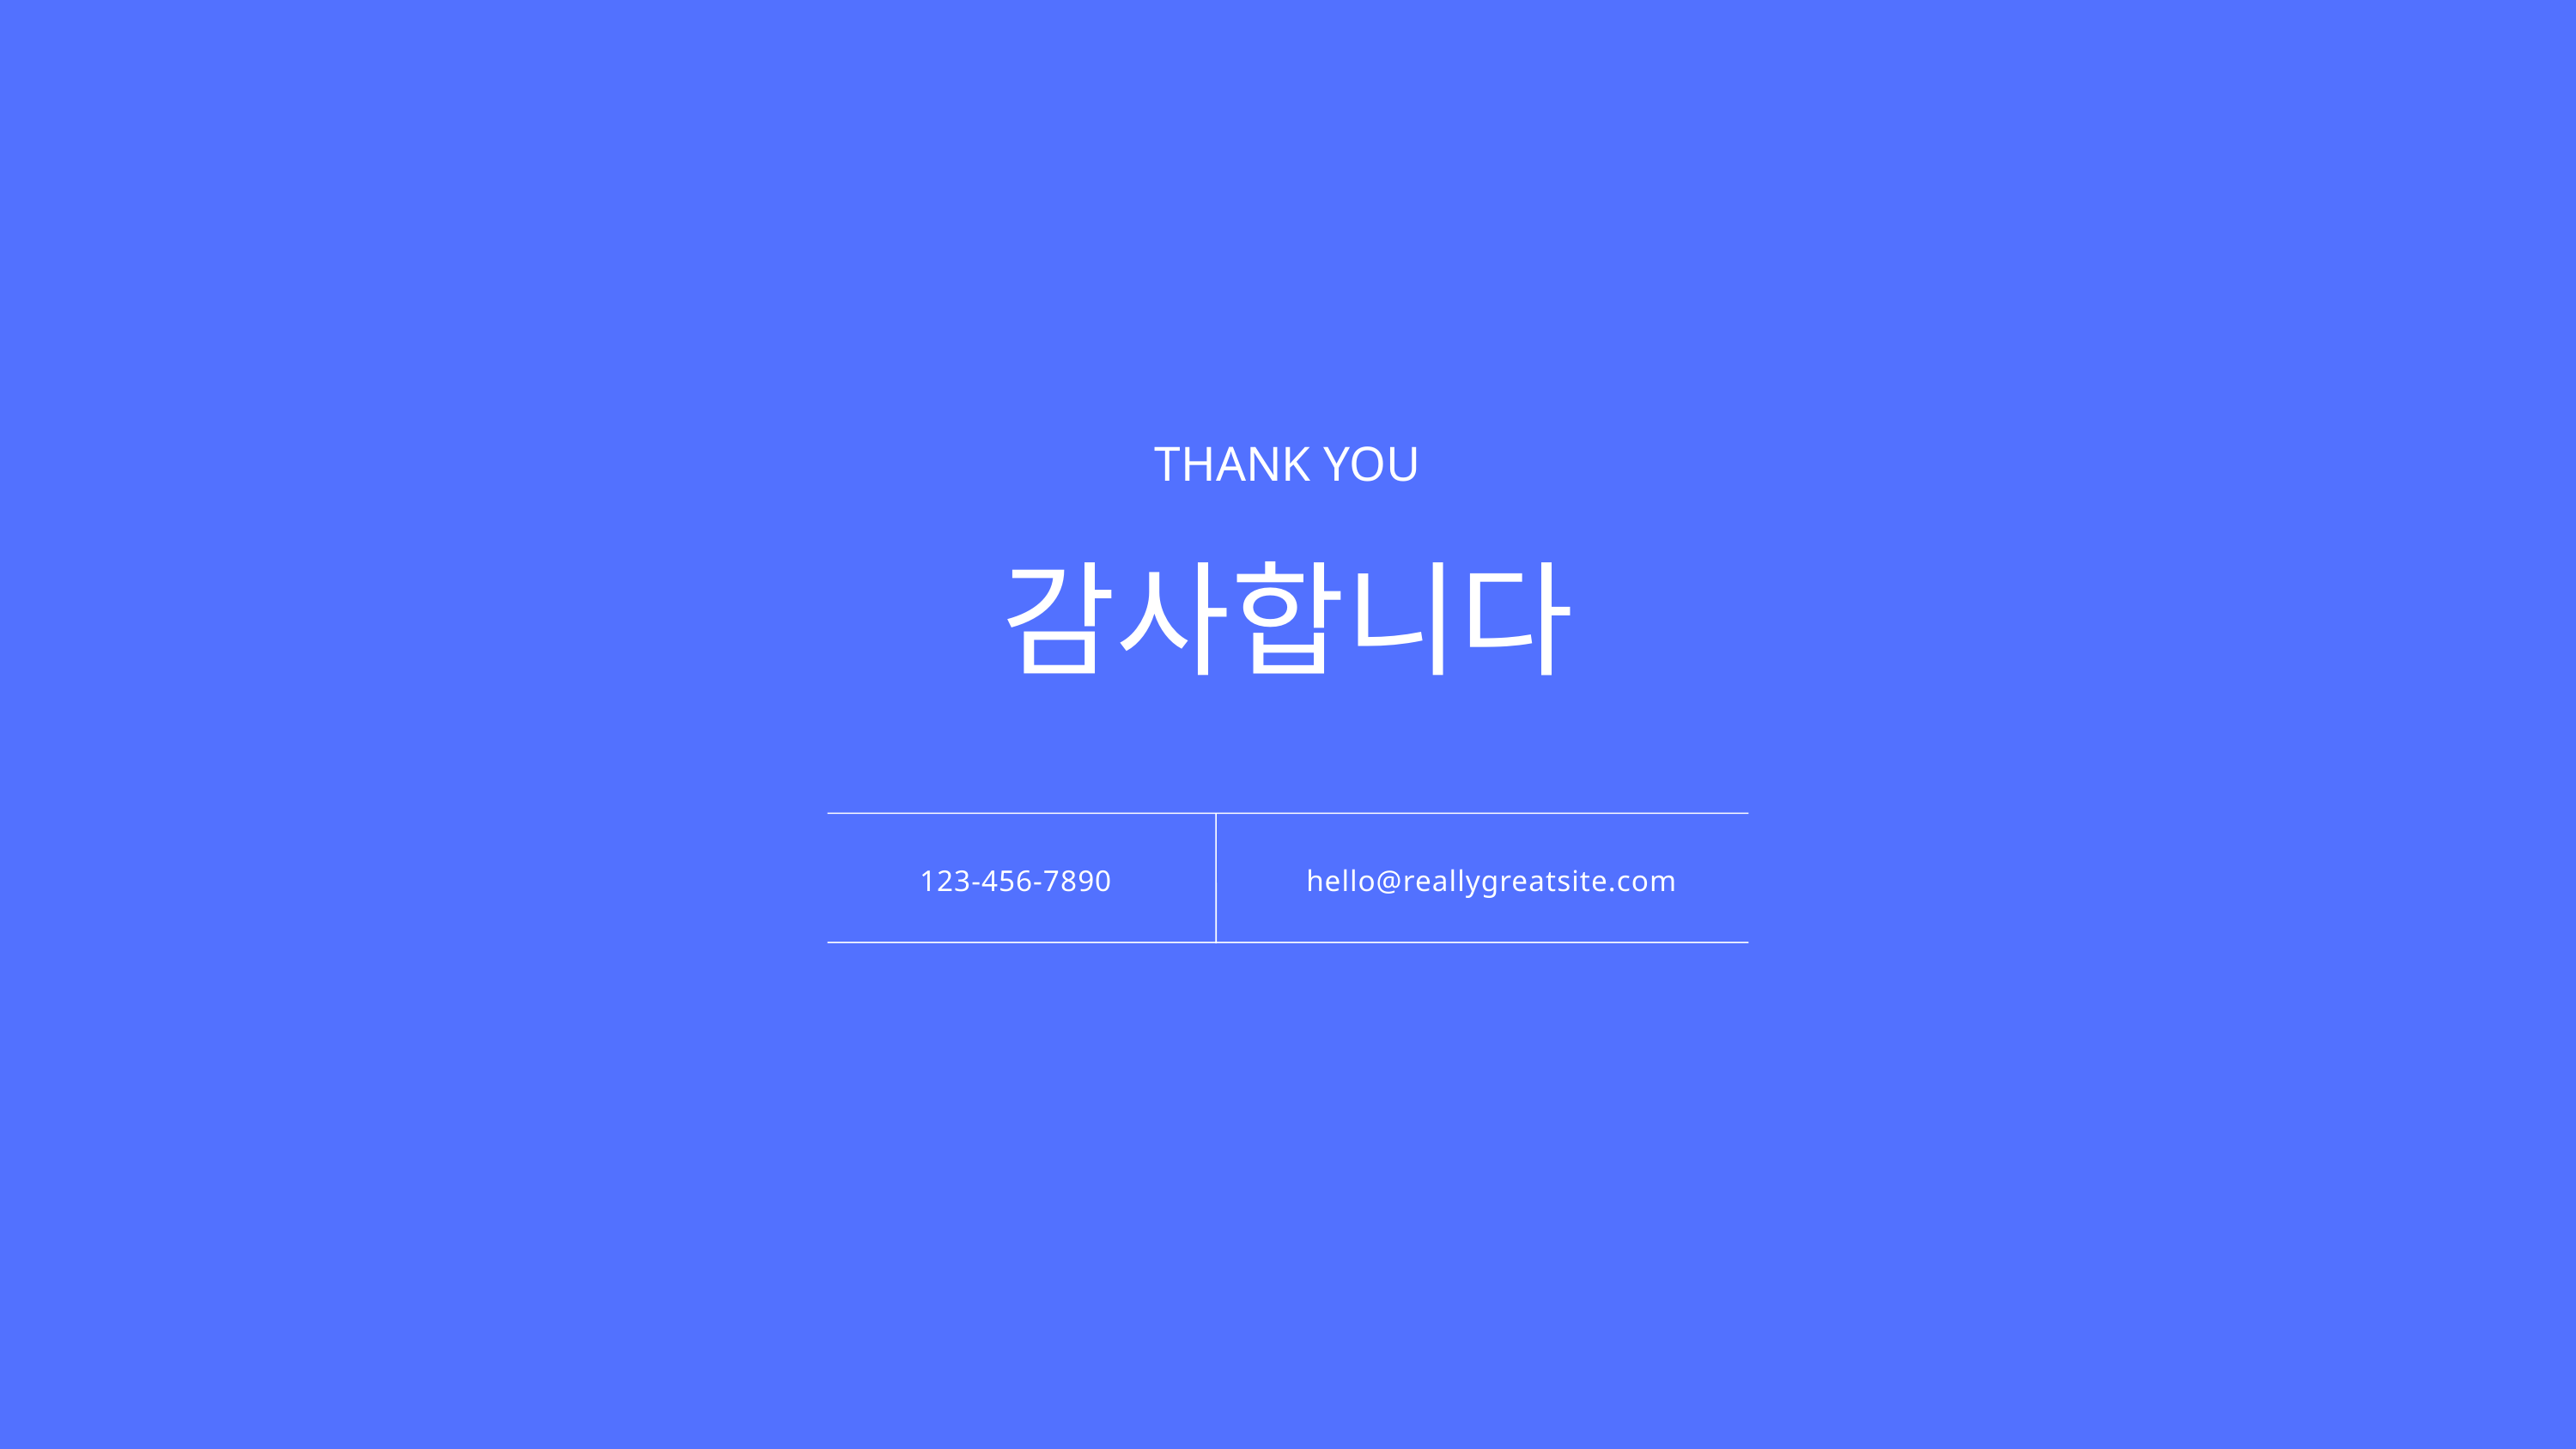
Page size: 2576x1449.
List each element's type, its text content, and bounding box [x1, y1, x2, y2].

text_box 감사합니다 [977, 507, 1599, 691]
text_box 123-456-7890 [894, 857, 1138, 897]
text_box hello@reallygreatsite.com [1287, 857, 1696, 897]
text_box THANK YOU [1129, 421, 1447, 491]
